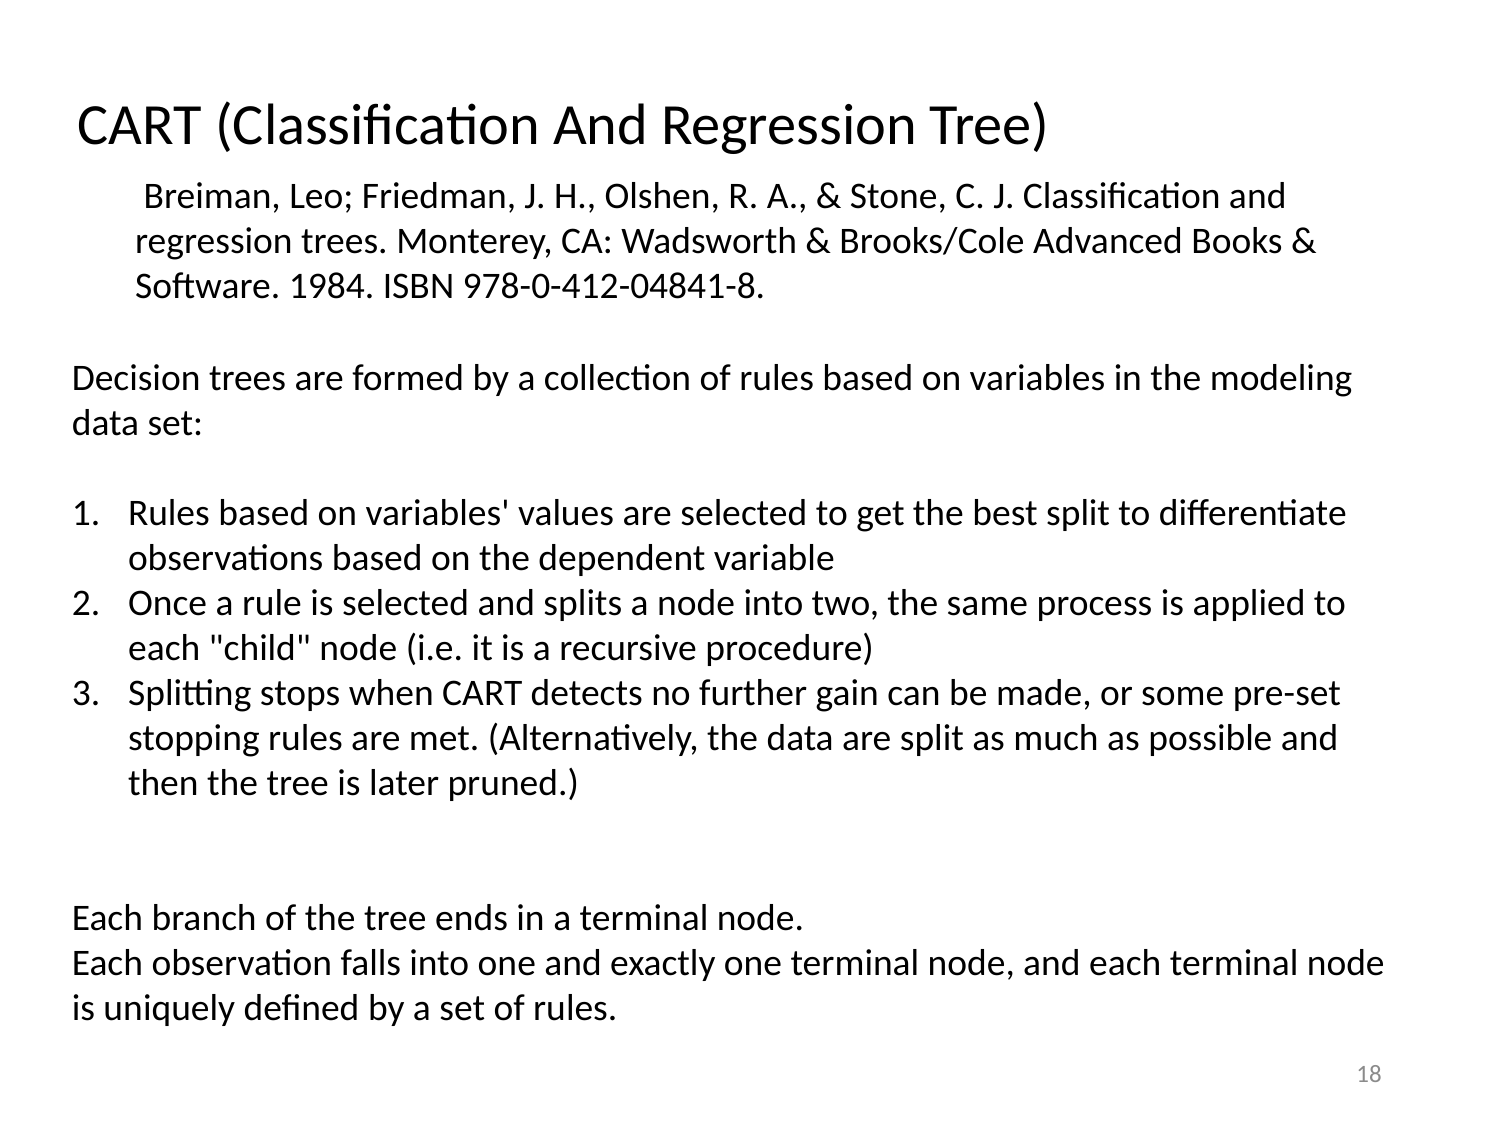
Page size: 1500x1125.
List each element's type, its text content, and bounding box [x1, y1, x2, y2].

text_box CART (Classification And Regression Tree) [63, 78, 1066, 164]
slide_number 18 [1059, 1042, 1397, 1103]
text_box Breiman, Leo; Friedman, J. H., Olshen, R. A., & Stone, C. J. Classification and regression trees. Monterey, CA: Wadsworth & Brooks/Cole Advanced Books & Software. 1984. ISBN 978-0-412-04841-8. [120, 164, 1376, 314]
text_box Decision trees are formed by a collection of rules based on variables in the modeling data set: Rules based on variables' values are selected to get the best split to differentiate observations based on the dependent variable Once a rule is selected and splits a node into two, the same process is applied to each "child" node (i.e. it is a recursive procedure) Splitting stops when CART detects no further gain can be made, or some pre-set stopping rules are met. (Alternatively, the data are split as much as possible and then the tree is later pruned.) Each branch of the tree ends in a terminal node. Each observation falls into one and exactly one terminal node, and each terminal node is uniquely defined by a set of rules. [57, 345, 1426, 1036]
